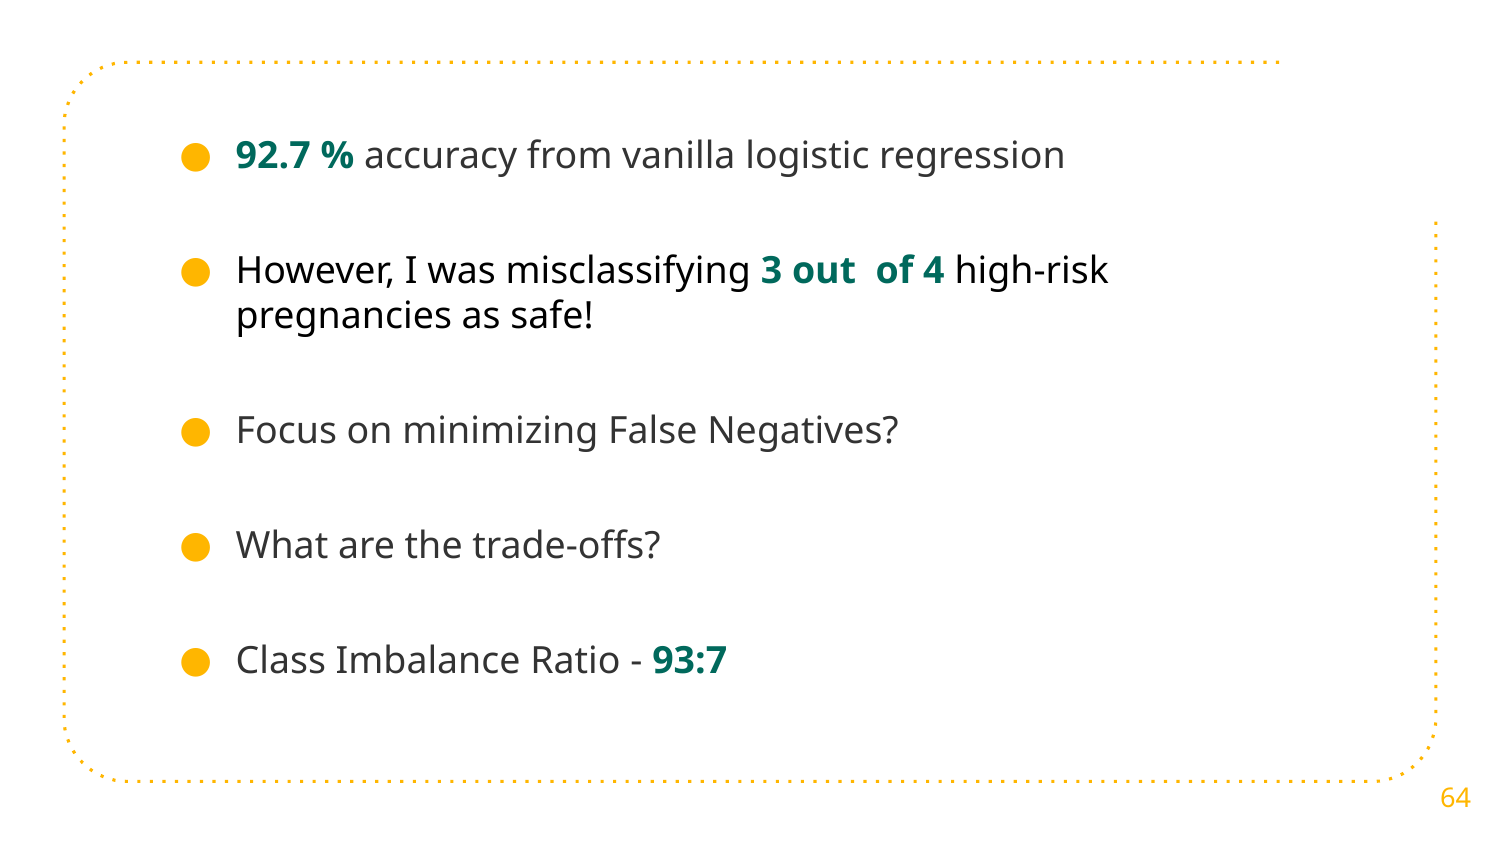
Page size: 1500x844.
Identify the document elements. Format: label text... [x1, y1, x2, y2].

list 92.7 % accuracy from vanilla logistic regression However, I was misclassifying 3 out of 4 high-risk pregnancies as safe! Focus on minimizing False Negatives? What are the trade-offs? Class Imbalance Ratio - 93:7 [145, 115, 1272, 743]
slide_number 64 [1411, 753, 1500, 844]
